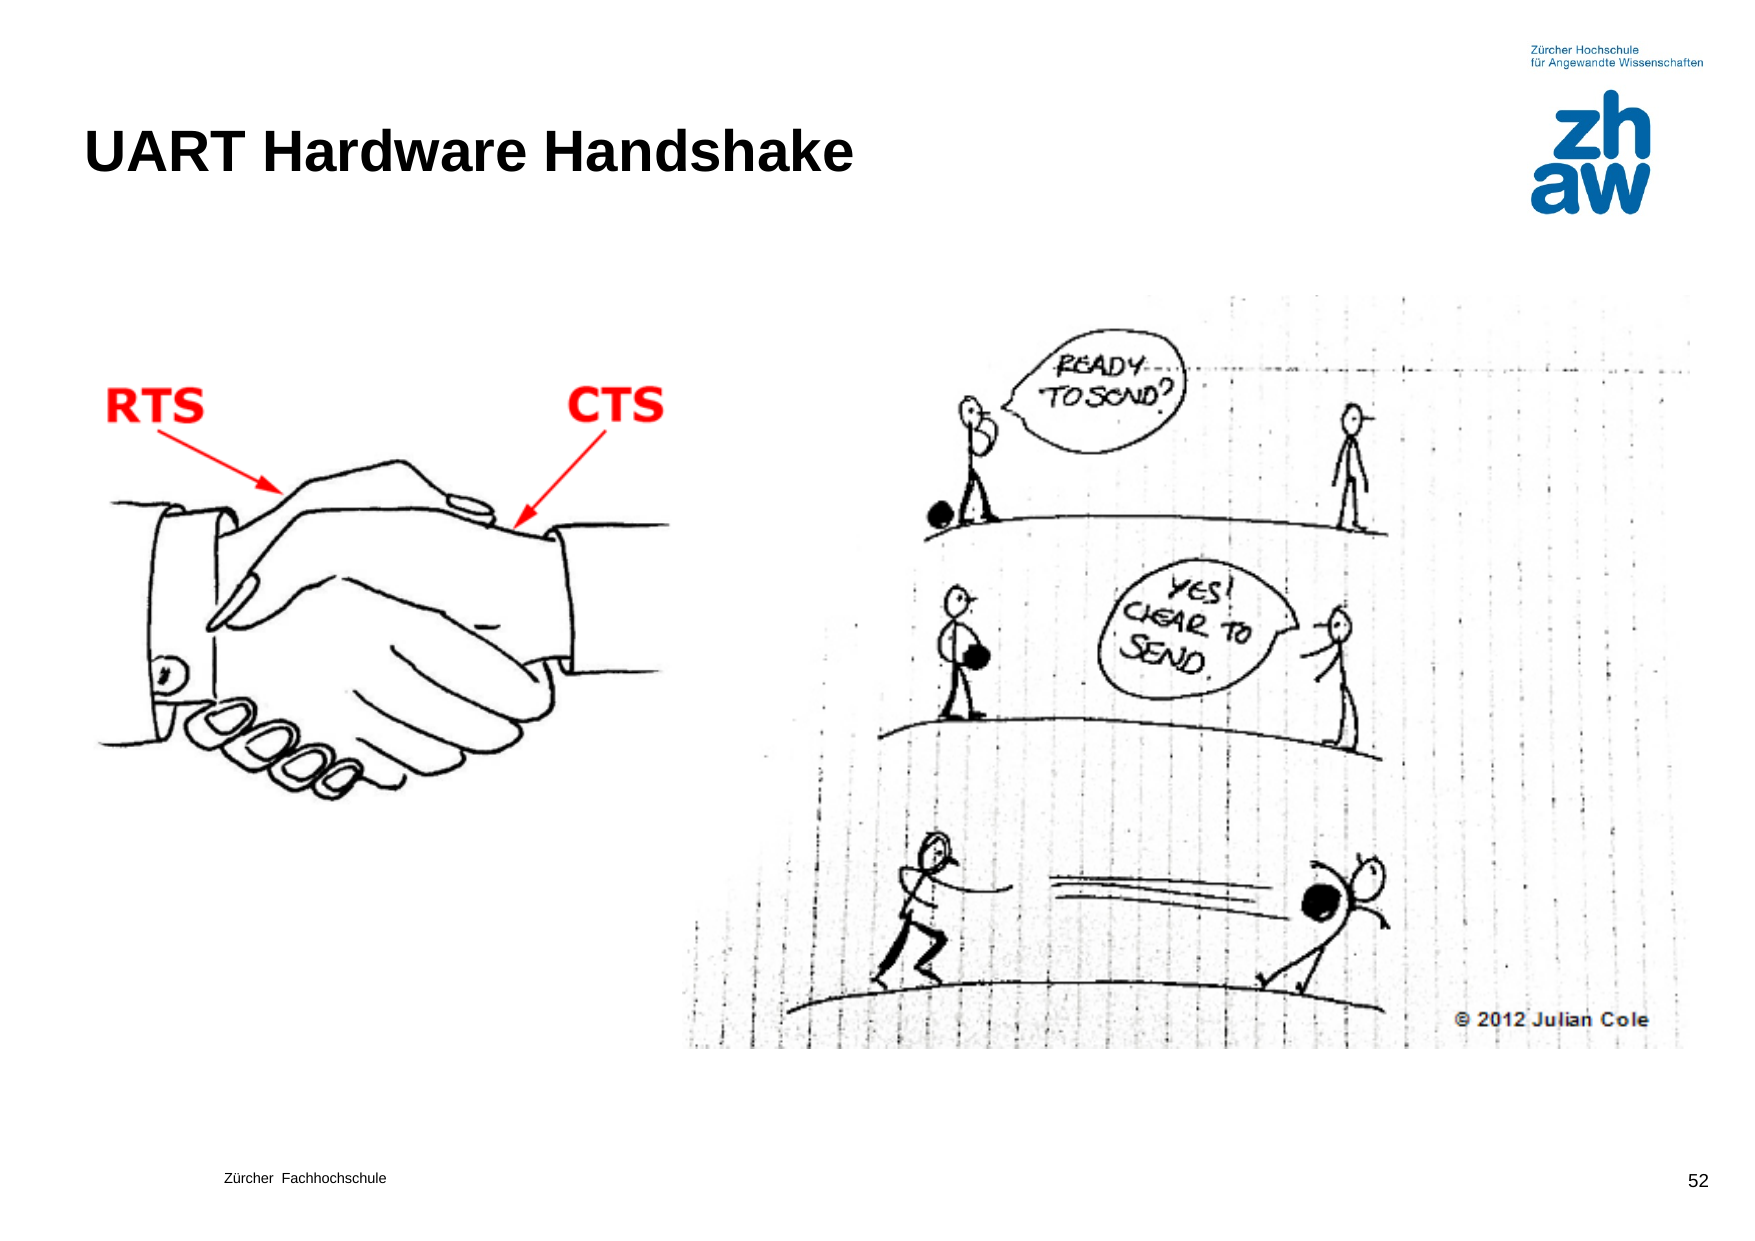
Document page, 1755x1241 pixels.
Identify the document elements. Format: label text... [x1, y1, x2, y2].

picture [72, 295, 1690, 1049]
title UART Hardware Handshake [84, 103, 1325, 220]
slide_number ‹#› [1509, 1168, 1710, 1201]
picture [1527, 41, 1706, 218]
